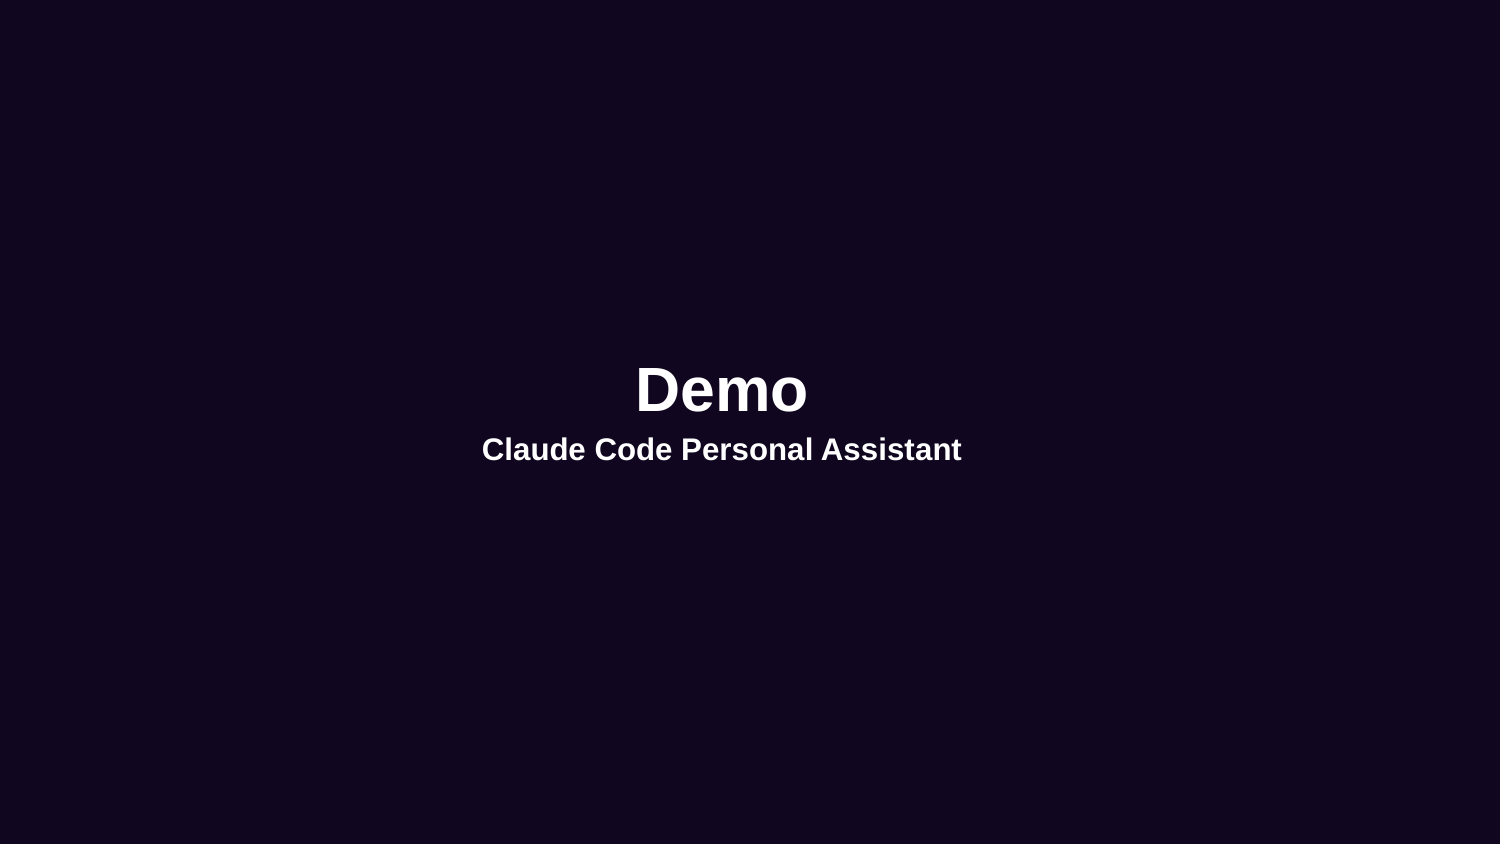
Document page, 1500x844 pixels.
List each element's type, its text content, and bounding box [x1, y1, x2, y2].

title Demo Claude Code Personal Assistant [124, 386, 1332, 478]
